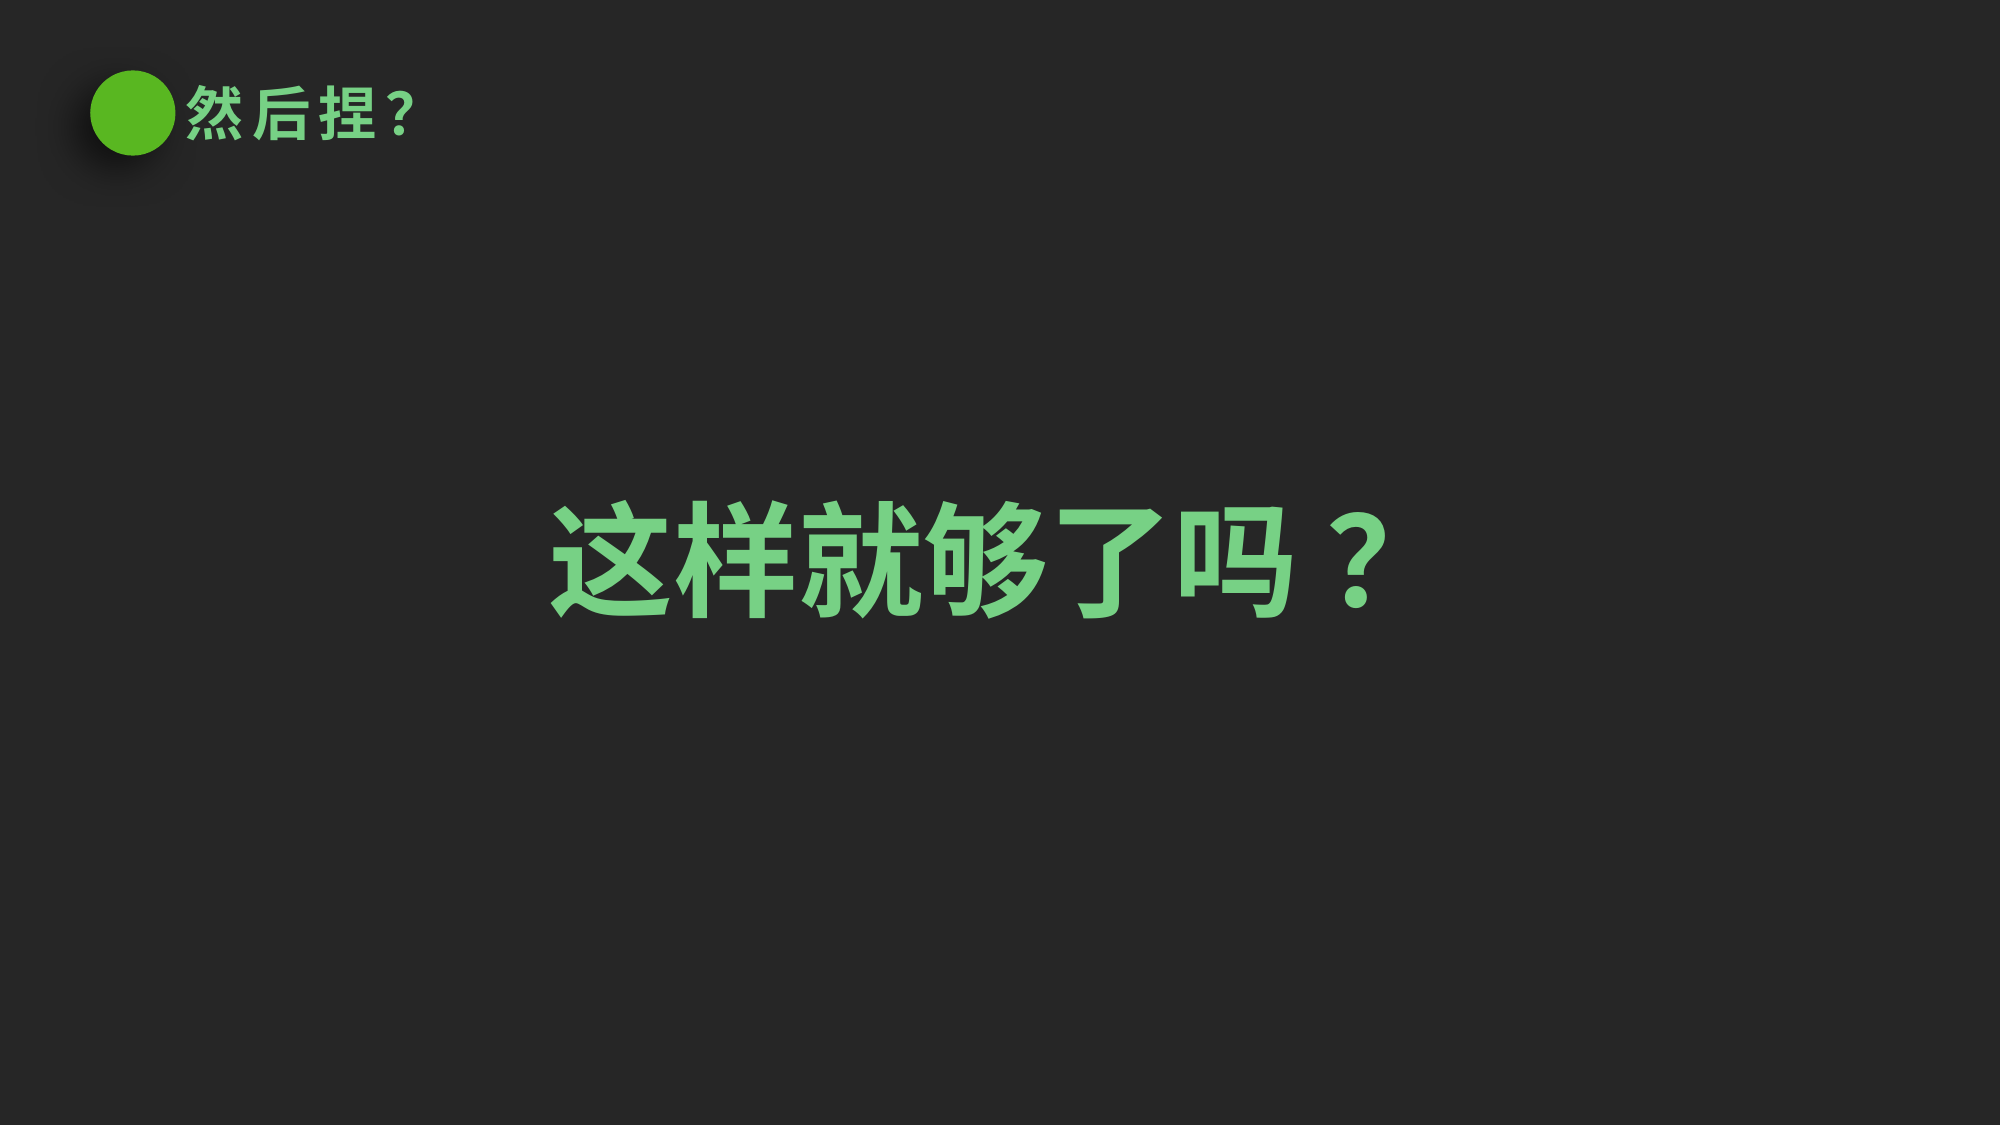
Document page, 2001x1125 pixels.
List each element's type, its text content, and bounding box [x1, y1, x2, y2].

text_box 这样就够了吗 ？ [370, 474, 1630, 640]
text_box [89, 69, 170, 157]
text_box 然后捏？ [170, 69, 587, 155]
